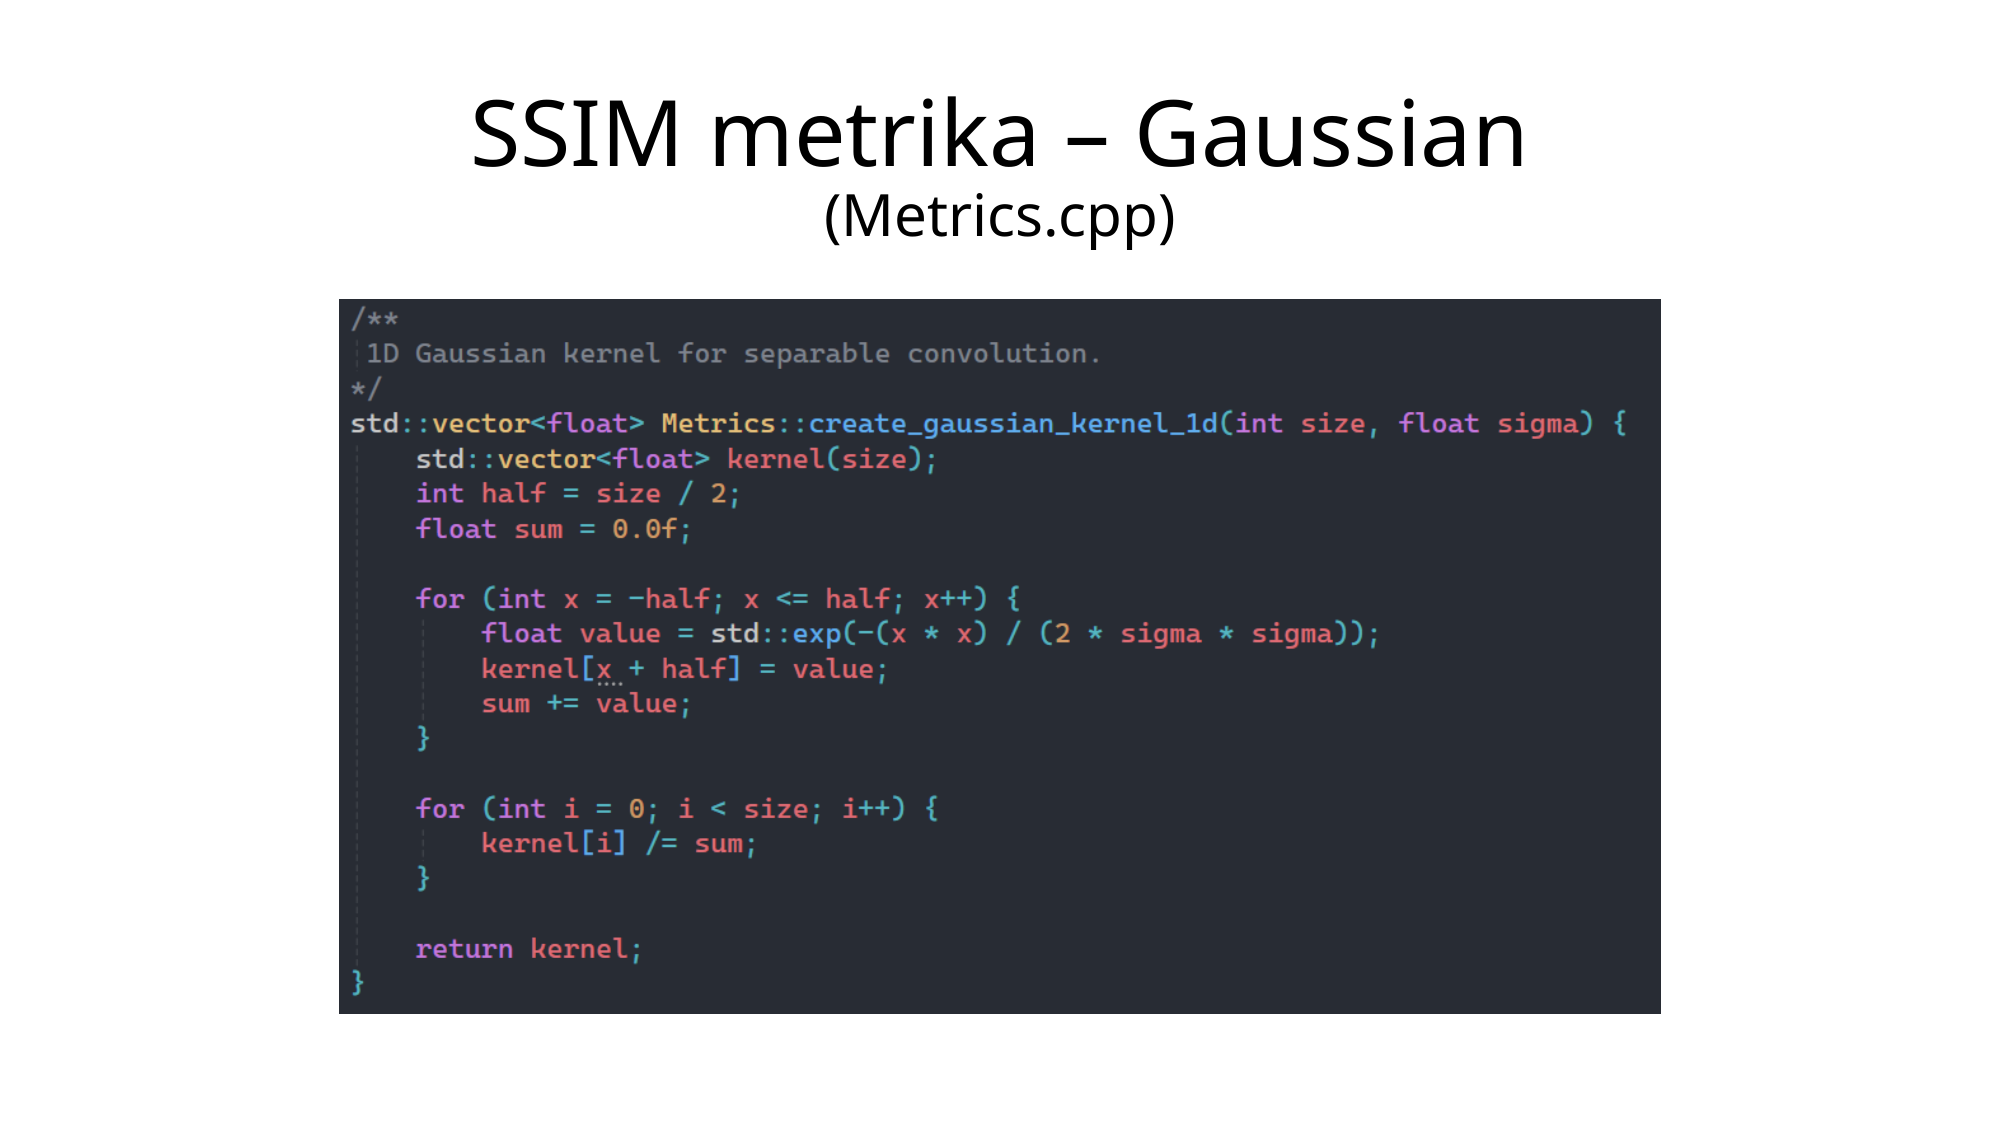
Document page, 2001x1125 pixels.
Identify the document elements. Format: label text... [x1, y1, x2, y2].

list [339, 299, 1661, 1014]
title SSIM metrika – Gaussian (Metrics.cpp) [137, 59, 1863, 278]
